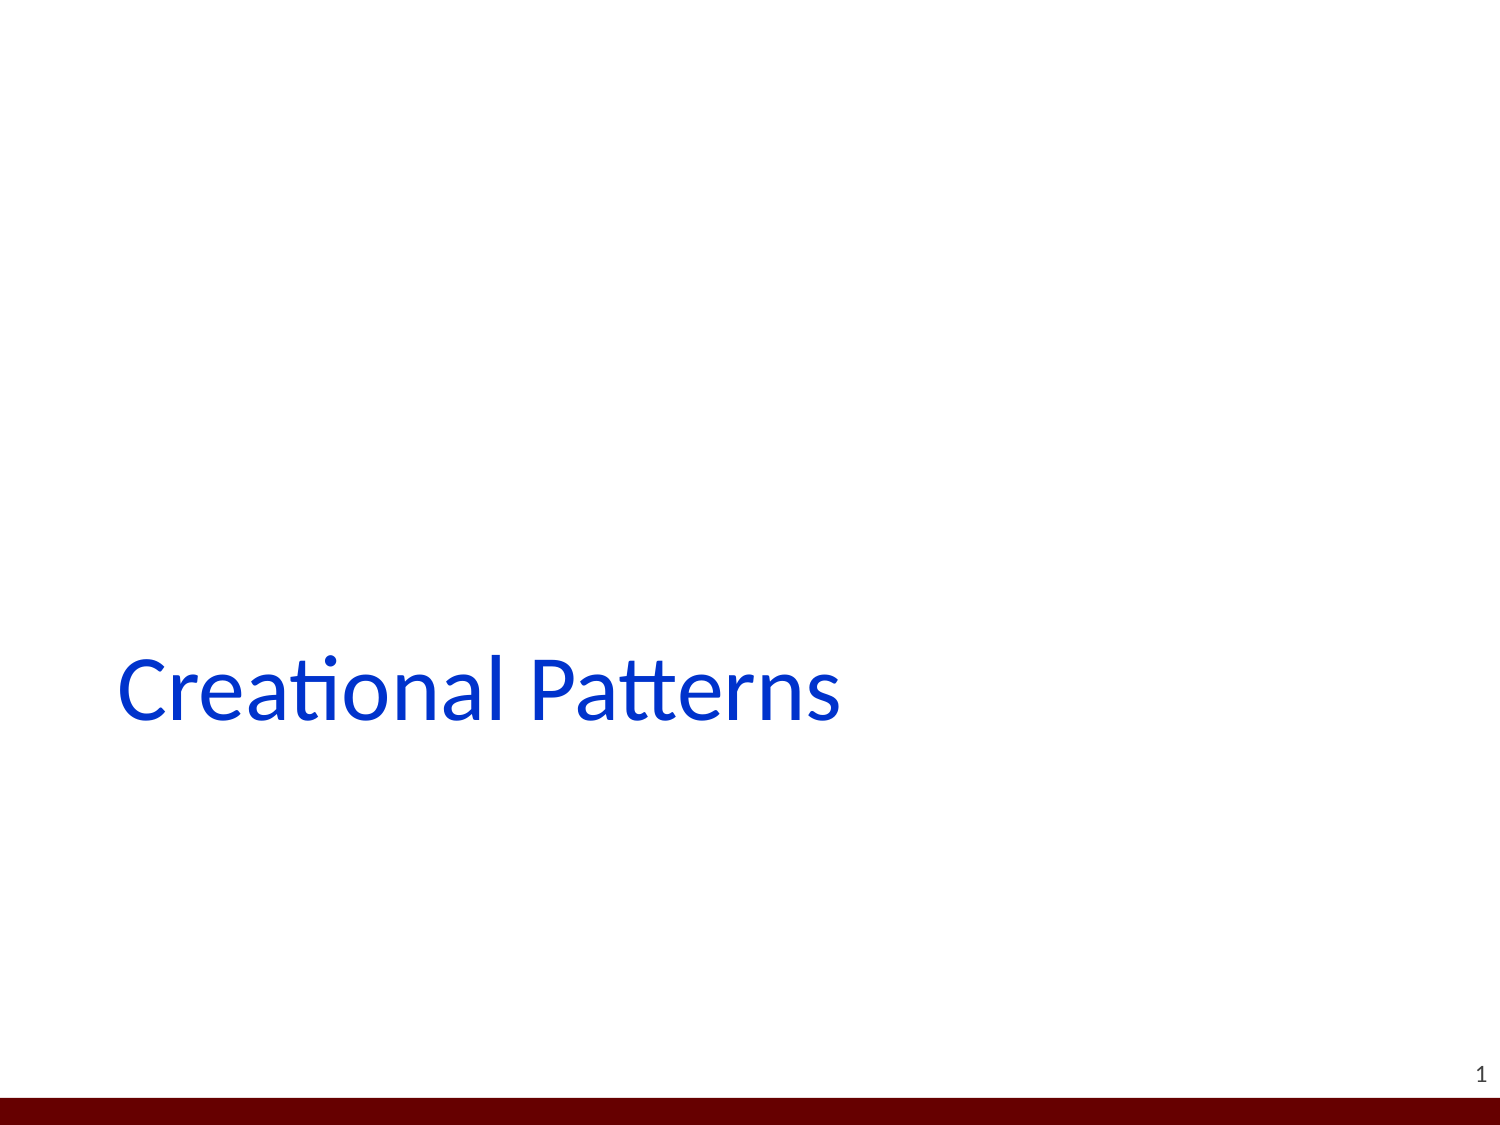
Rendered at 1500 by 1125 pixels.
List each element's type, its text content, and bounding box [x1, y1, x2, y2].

title Creational Patterns [102, 280, 1397, 749]
